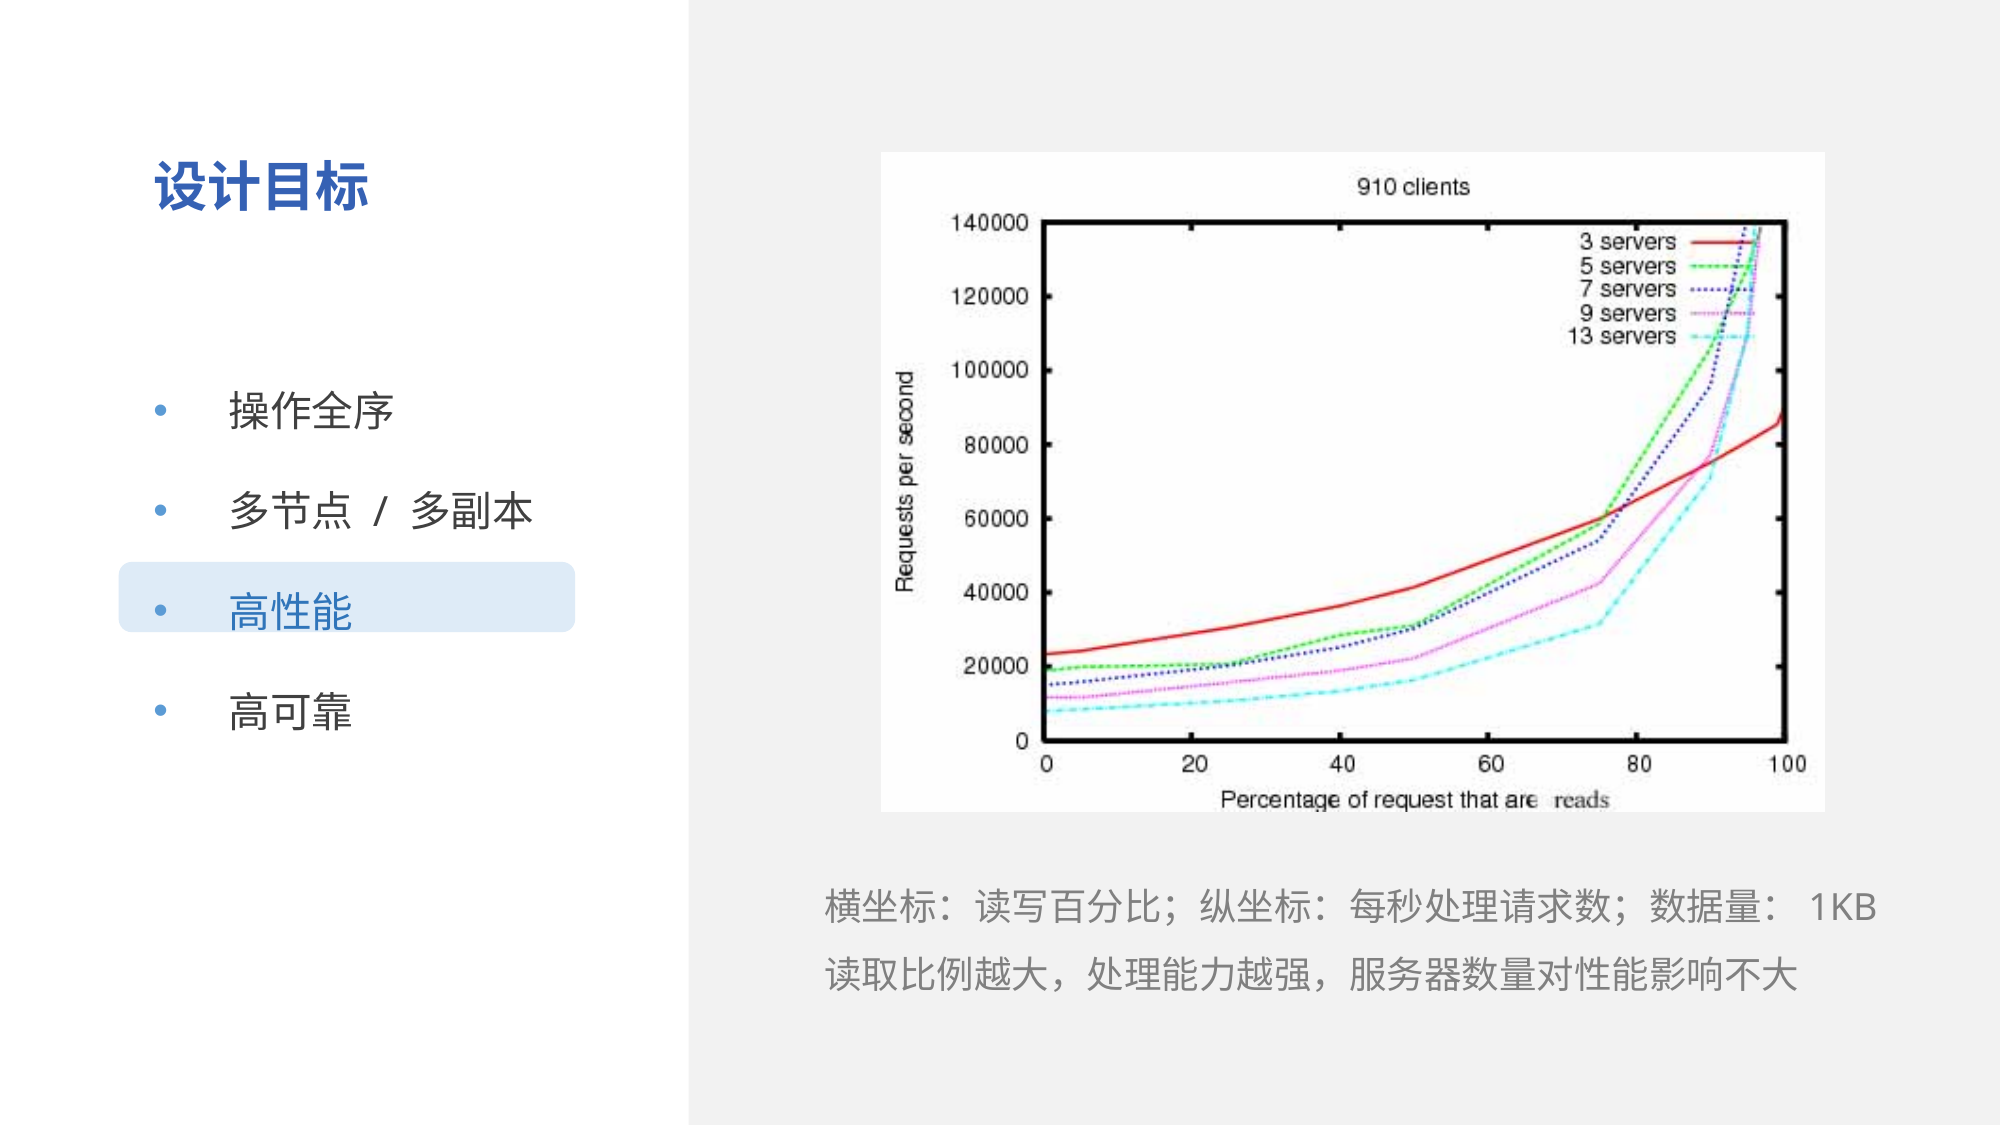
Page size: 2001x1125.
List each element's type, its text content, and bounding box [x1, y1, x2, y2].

text_box [117, 560, 138, 634]
text_box [688, 0, 2000, 1125]
picture [881, 151, 1825, 812]
text_box 操作全序 多节点 / 多副本 高性能 高可靠 [138, 327, 712, 743]
text_box 横坐标：读写百分比；纵坐标：每秒处理请求数；数据量：1KB 读取比例越大，处理能力越强，服务器数量对性能影响不大 [809, 853, 1903, 1003]
text_box 设计目标 [138, 145, 1762, 225]
